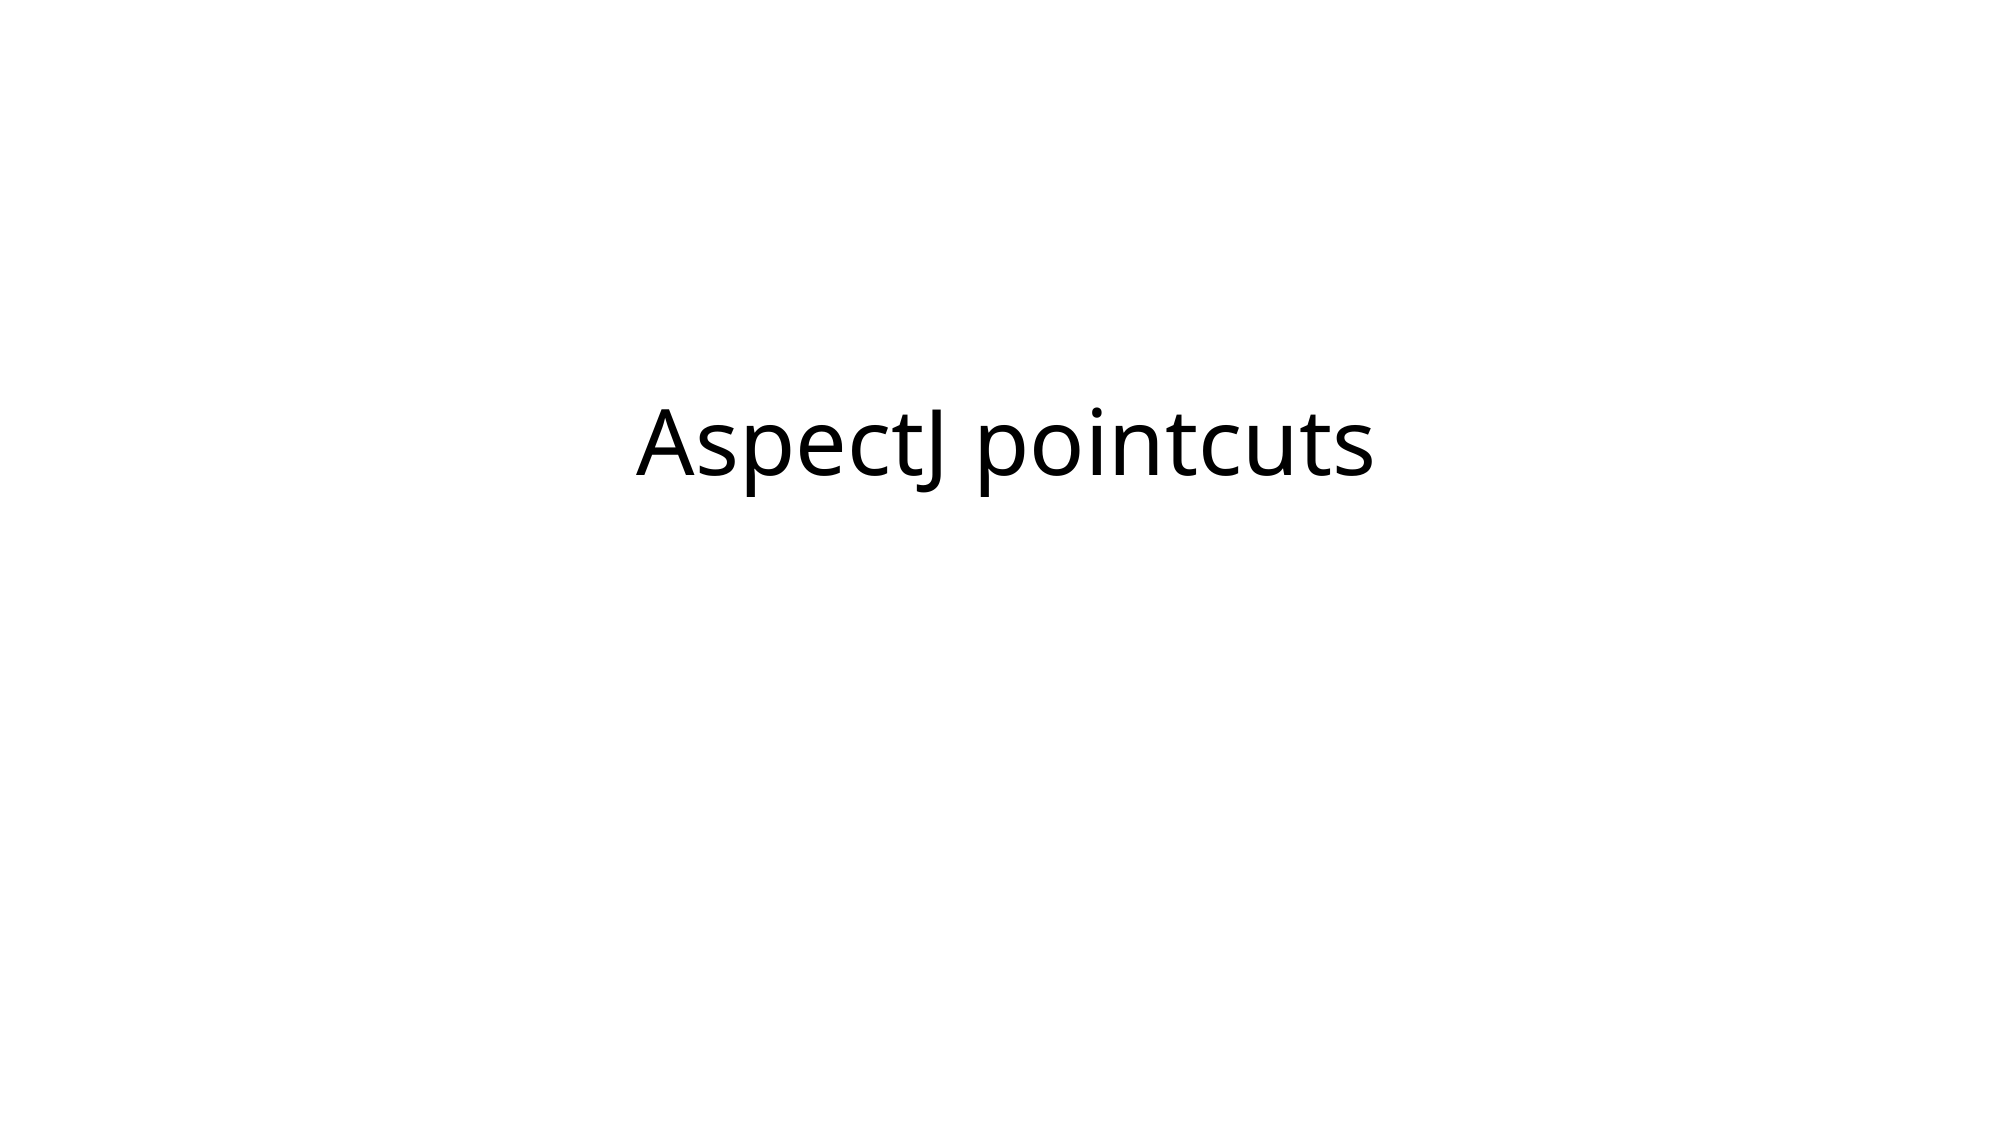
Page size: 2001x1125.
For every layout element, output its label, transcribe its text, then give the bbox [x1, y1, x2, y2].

title AspectJ pointcuts [181, 326, 1832, 565]
